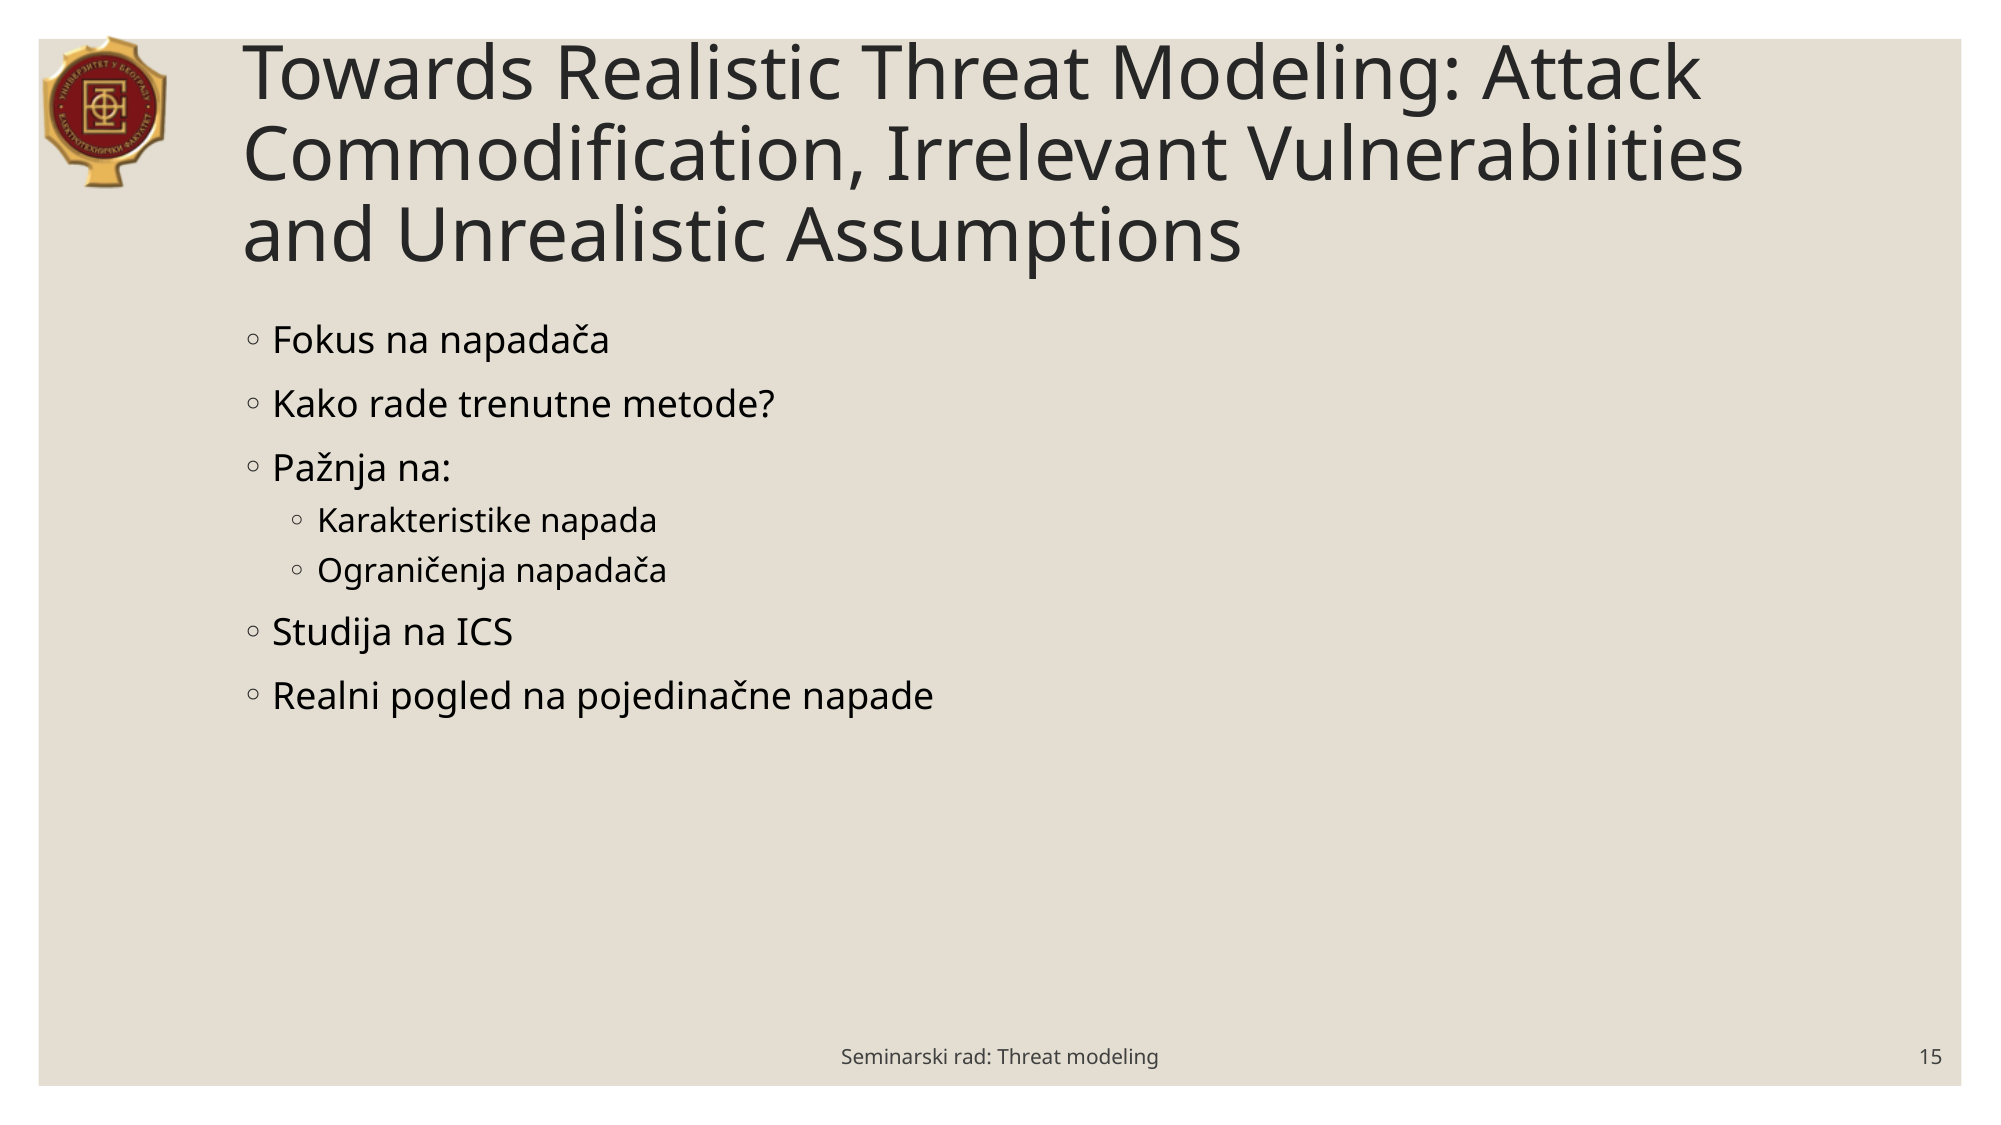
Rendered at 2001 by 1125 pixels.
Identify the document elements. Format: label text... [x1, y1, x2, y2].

list Fokus na napadača Kako rade trenutne metode? Pažnja na: Karakteristike napada Ograničenja napadača Studija na ICS Realni pogled na pojedinačne napade [227, 308, 1825, 990]
slide_number 15 [1717, 1034, 1958, 1080]
title Towards Realistic Threat Modeling: Attack Commodification, Irrelevant Vulnerabilities and Unrealistic Assumptions [227, 111, 1825, 200]
picture [0, 11, 207, 219]
footer Seminarski rad: Threat modeling [572, 1034, 1428, 1080]
